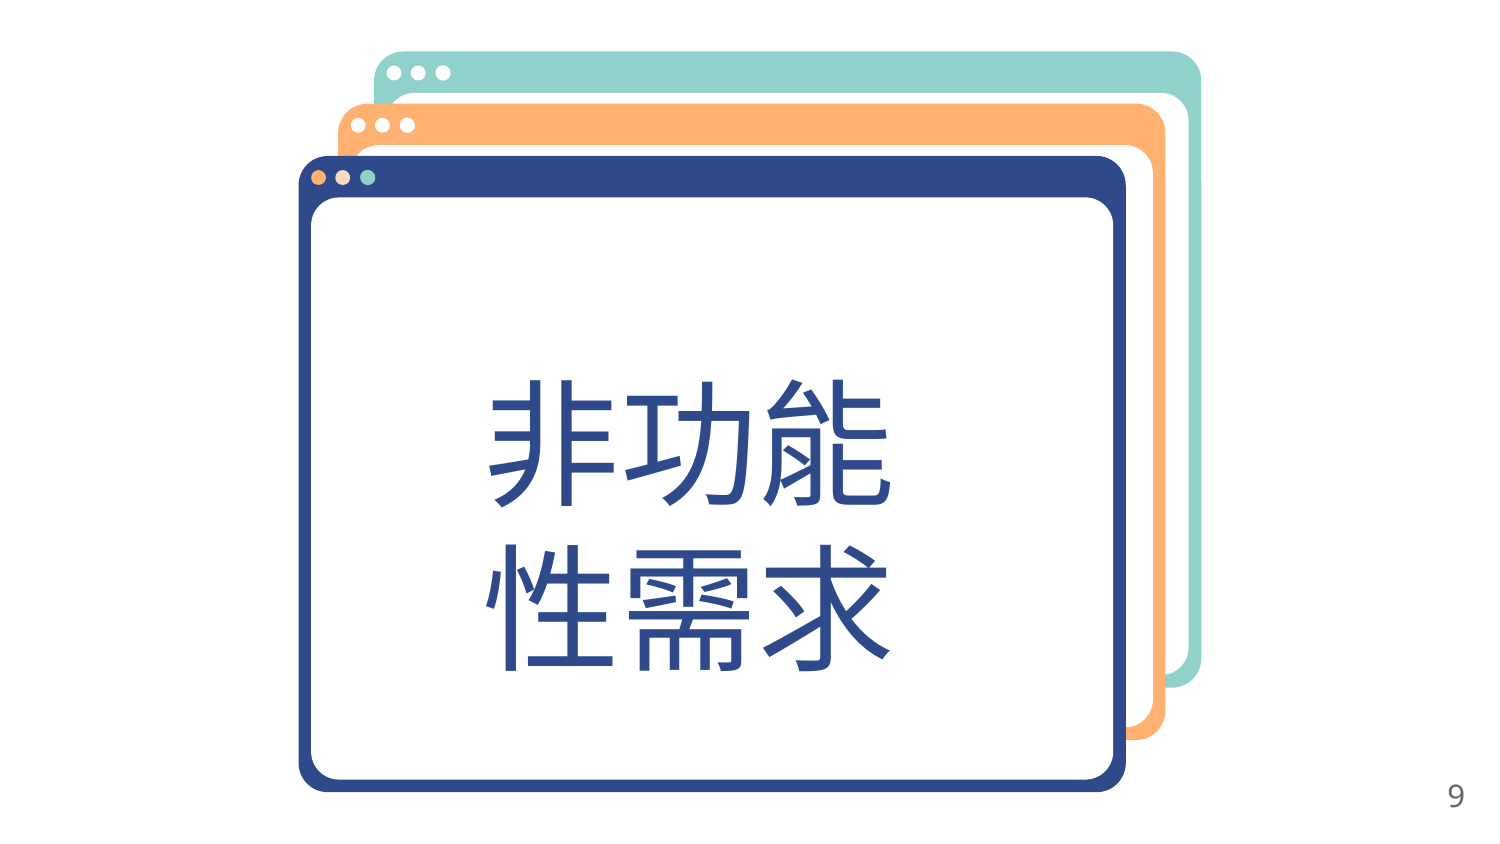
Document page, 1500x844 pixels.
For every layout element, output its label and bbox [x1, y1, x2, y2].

text_box [298, 51, 1202, 793]
